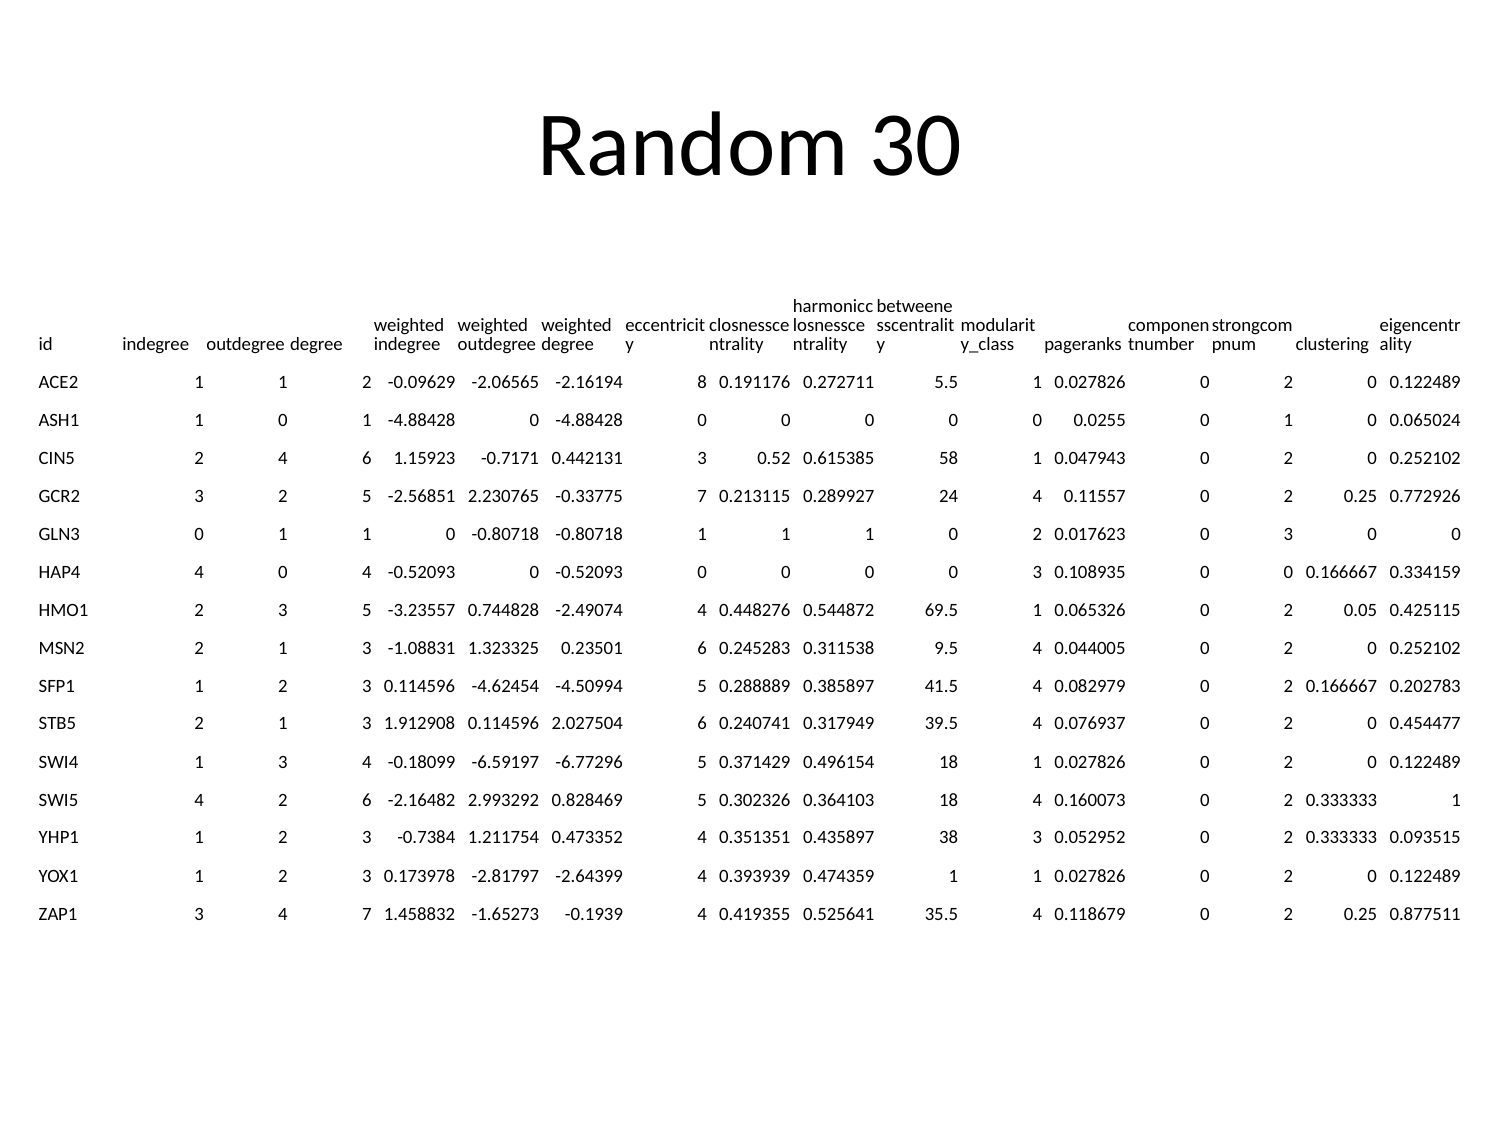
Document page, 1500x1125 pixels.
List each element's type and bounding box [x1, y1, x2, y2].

title [75, 45, 1425, 233]
table_header [38, 250, 1462, 355]
table_cell [38, 355, 1462, 925]
